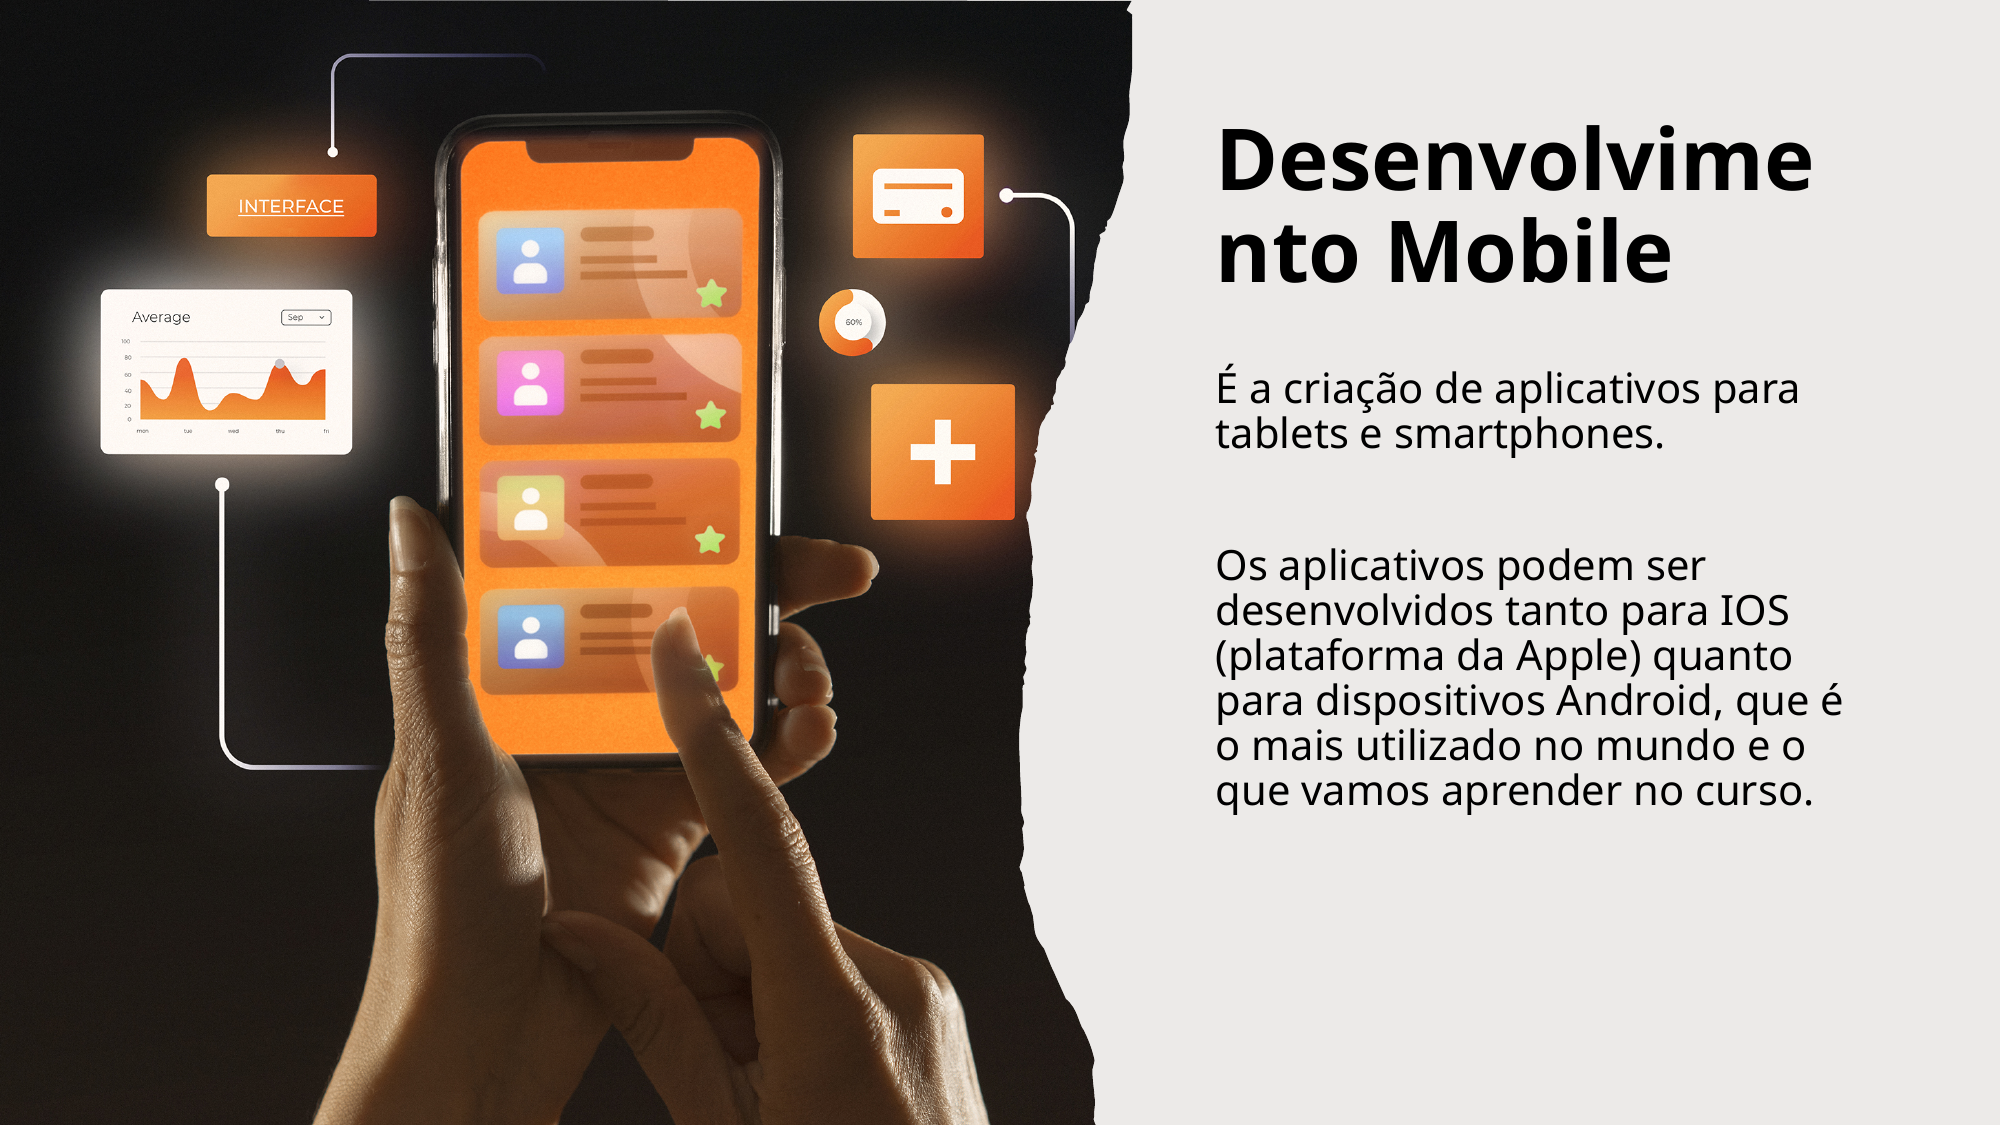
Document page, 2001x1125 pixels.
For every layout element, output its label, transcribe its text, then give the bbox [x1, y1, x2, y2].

title Desenvolvimento Mobile [1200, 99, 1880, 319]
picture [0, 0, 1133, 1125]
text_box [1133, 0, 2000, 1125]
list É a criação de aplicativos para tablets e smartphones. Os aplicativos podem ser desenvolvidos tanto para IOS (plataforma da Apple) quanto para dispositivos Android, que é o mais utilizado no mundo e o que vamos aprender no curso. [1200, 359, 1880, 1002]
